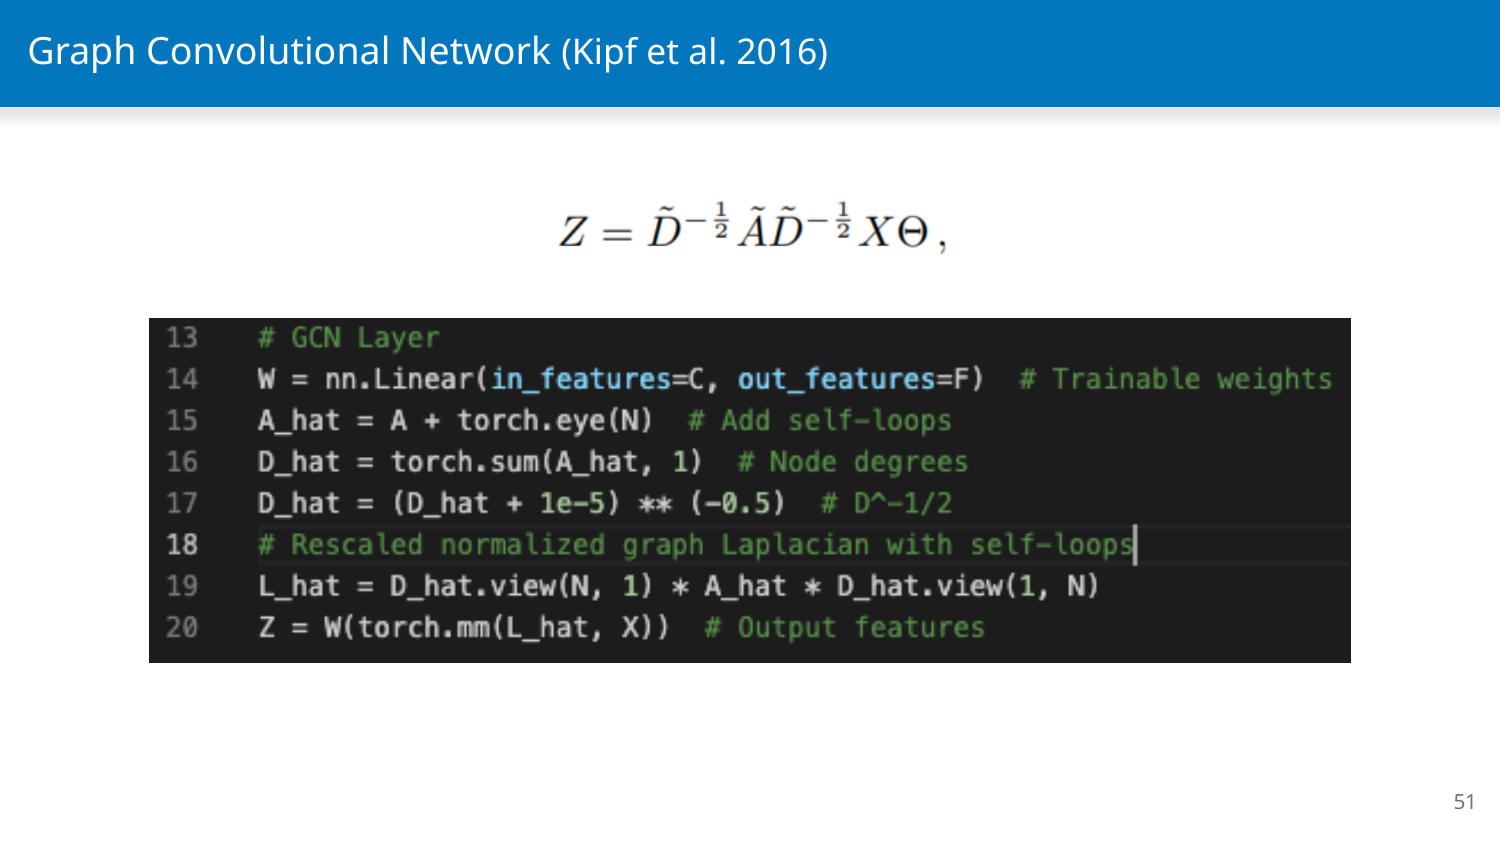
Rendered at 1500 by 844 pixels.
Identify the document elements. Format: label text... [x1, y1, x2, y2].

picture [521, 181, 979, 281]
slide_number ‹#› [1398, 770, 1489, 835]
picture [149, 318, 1351, 663]
title Graph Convolutional Network (Kipf et al. 2016) [16, 2, 1464, 102]
